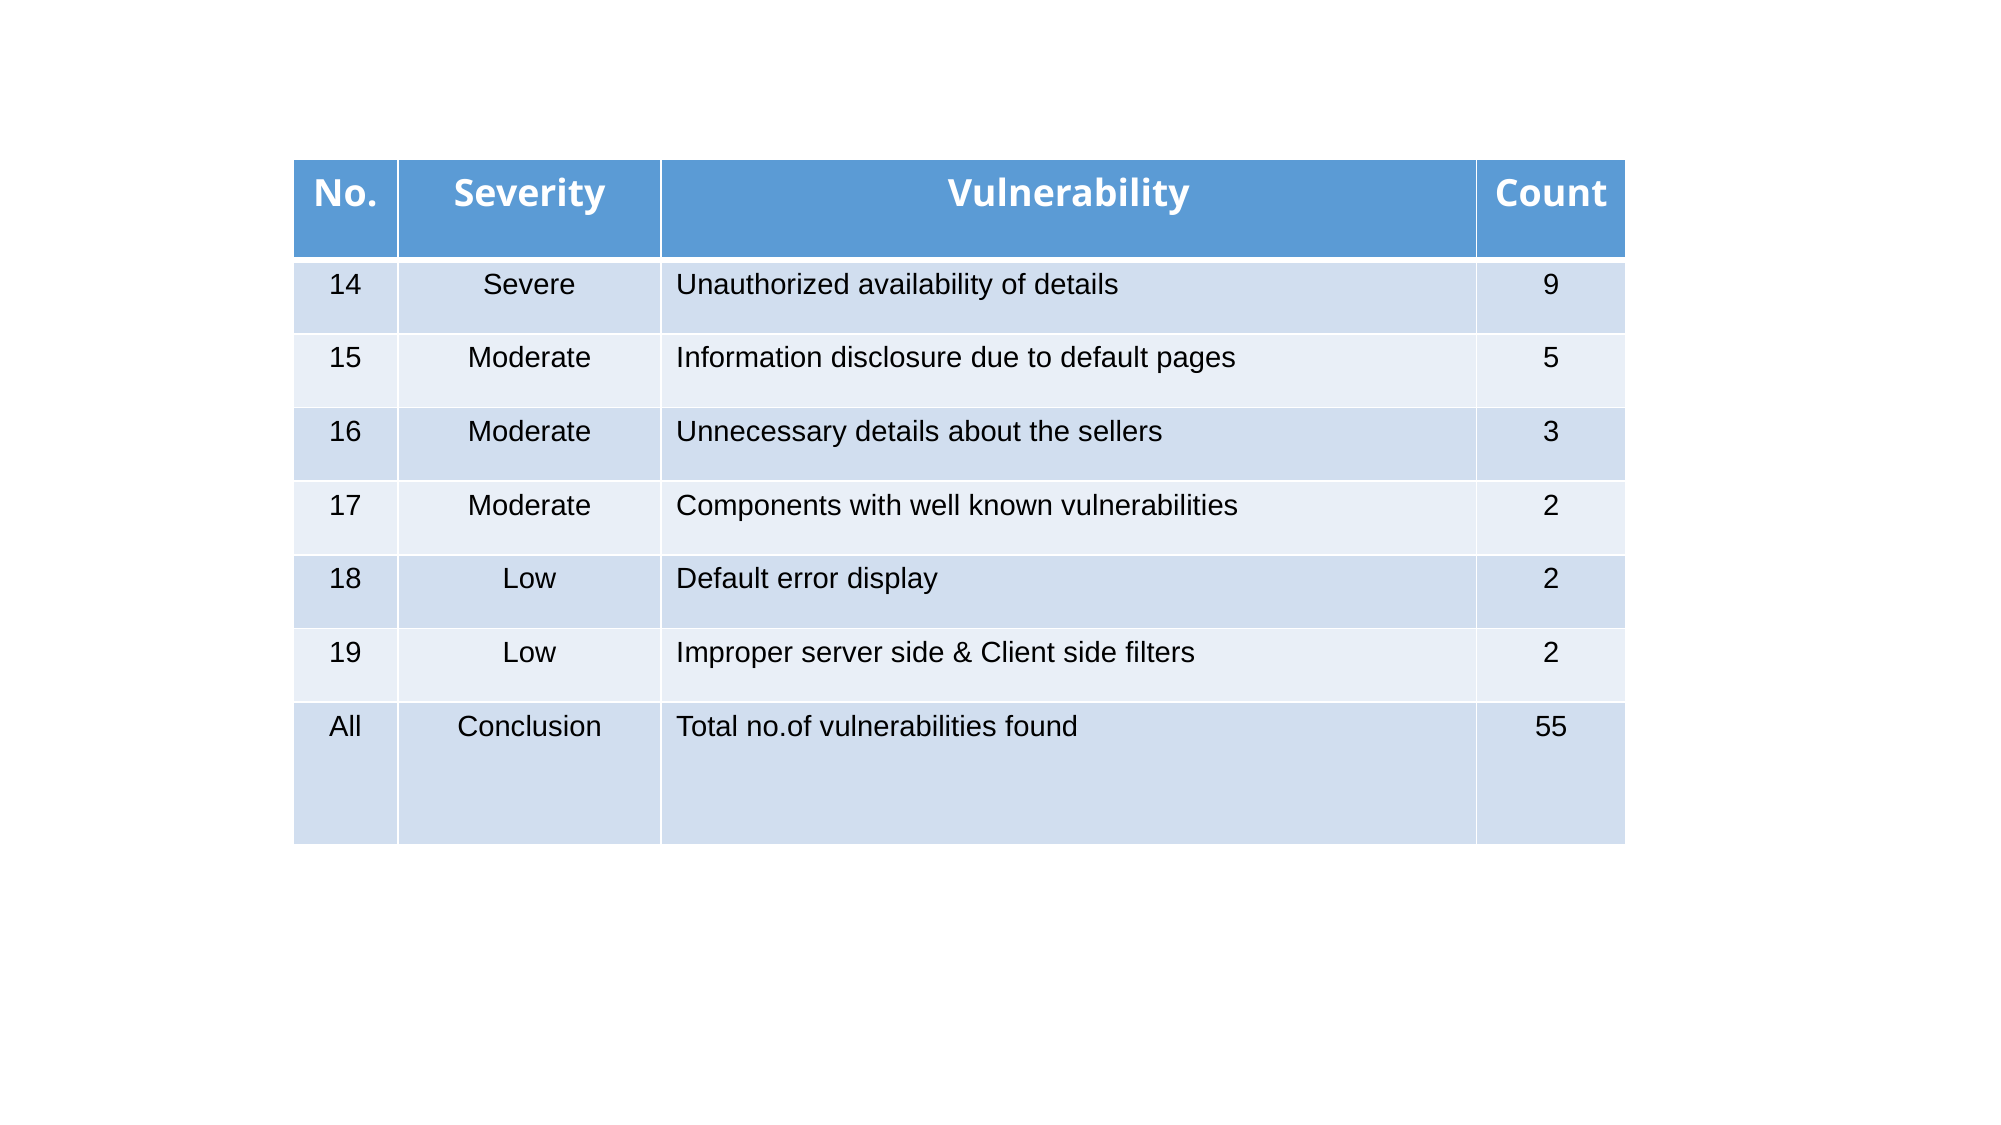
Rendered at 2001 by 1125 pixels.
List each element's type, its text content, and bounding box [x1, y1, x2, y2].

table_cell 16 [294, 408, 397, 480]
table_cell 17 [294, 482, 397, 554]
table_cell 55 [1477, 703, 1625, 844]
table_cell Moderate [399, 408, 660, 480]
table_cell 2 [1477, 629, 1625, 701]
table_cell Low [399, 556, 660, 628]
table_cell All [294, 703, 397, 844]
table_cell 2 [1477, 556, 1625, 628]
table_cell Moderate [399, 482, 660, 554]
table_cell Conclusion [399, 703, 660, 844]
table_cell 18 [294, 556, 397, 628]
table_cell 3 [1477, 408, 1625, 480]
table_cell Information disclosure due to default pages [662, 335, 1476, 407]
table_cell Moderate [399, 335, 660, 407]
table_cell Low [399, 629, 660, 701]
table_cell Unauthorized availability of details [662, 263, 1476, 333]
table_cell Default error display [662, 556, 1476, 628]
table_cell 9 [1477, 263, 1625, 333]
table_cell Total no.of vulnerabilities found [662, 703, 1476, 844]
table_cell Improper server side & Client side filters [662, 629, 1476, 701]
table_cell 15 [294, 335, 397, 407]
table_cell Severe [399, 263, 660, 333]
table_header Severity [399, 160, 660, 257]
table_header Count [1477, 160, 1625, 257]
table_cell 14 [294, 263, 397, 333]
table_header No. [294, 160, 397, 257]
table_cell Components with well known vulnerabilities [662, 482, 1476, 554]
table_cell 19 [294, 629, 397, 701]
table_cell 5 [1477, 335, 1625, 407]
table_header Vulnerability [662, 160, 1476, 257]
table_cell Unnecessary details about the sellers [662, 408, 1476, 480]
table_cell 2 [1477, 482, 1625, 554]
